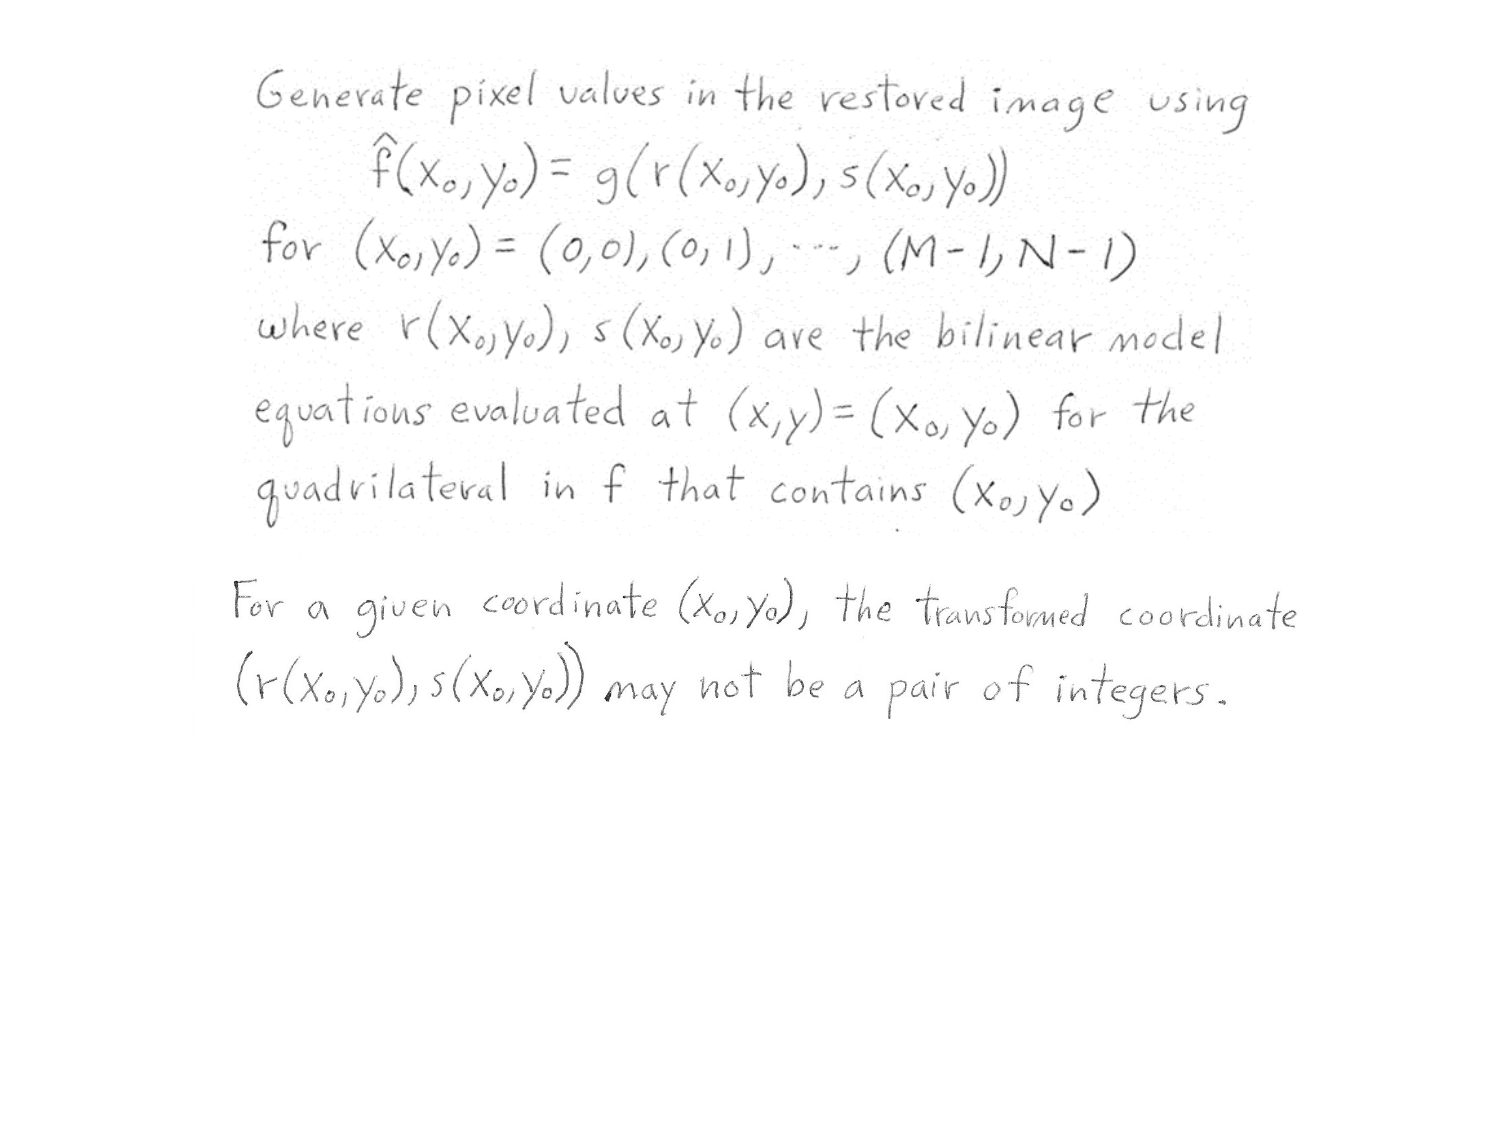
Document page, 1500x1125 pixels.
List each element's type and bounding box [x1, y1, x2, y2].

picture [193, 554, 1307, 734]
picture [239, 58, 1255, 538]
